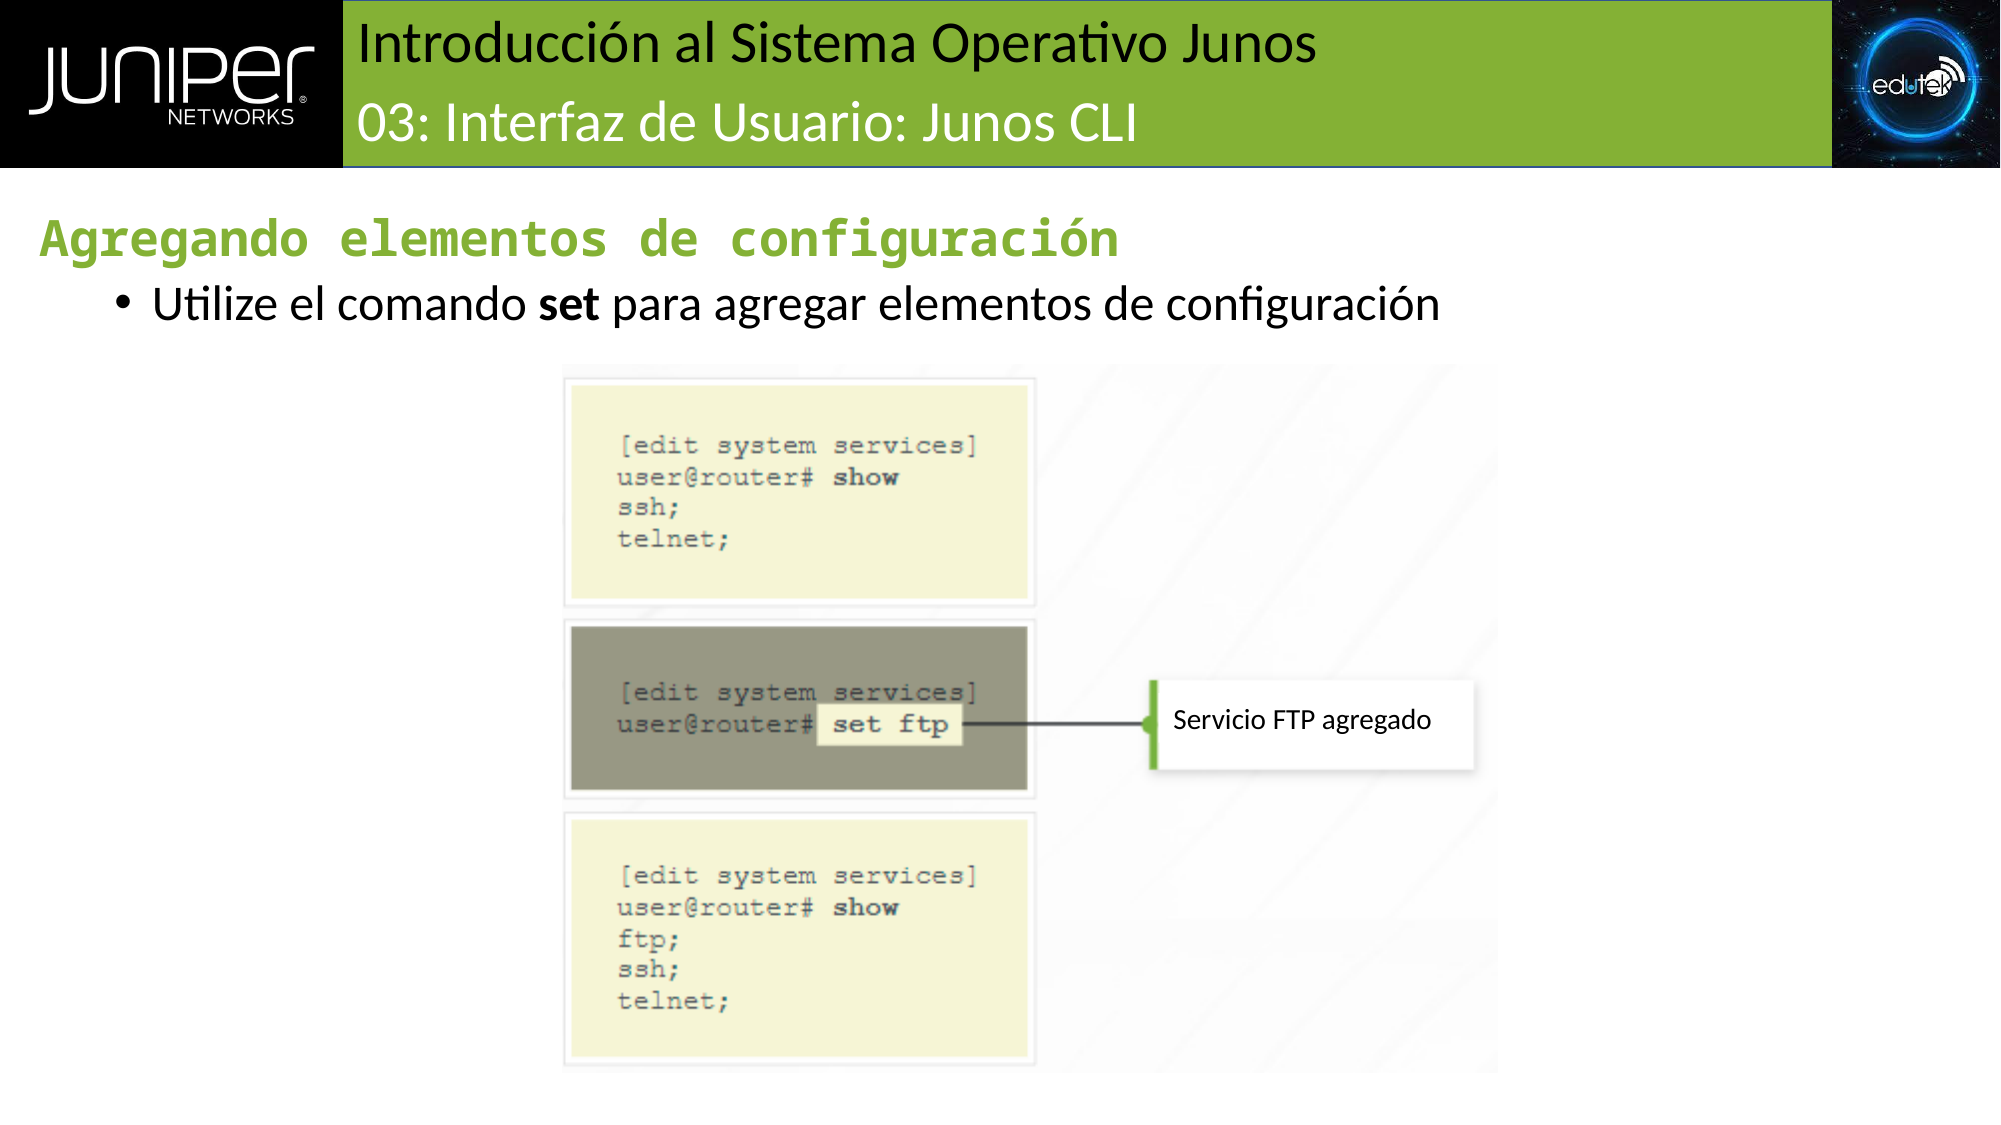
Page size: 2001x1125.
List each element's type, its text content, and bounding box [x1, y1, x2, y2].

picture [0, 0, 343, 168]
picture [562, 364, 1498, 1073]
list Agregando elementos de configuración Utilize el comando set para agregar elementos de configuración [24, 205, 1878, 596]
title Introducción al Sistema Operativo Junos [342, 3, 2000, 84]
picture [1832, 84, 2000, 168]
list 03: Interfaz de Usuario: Junos CLI [342, 83, 1606, 168]
